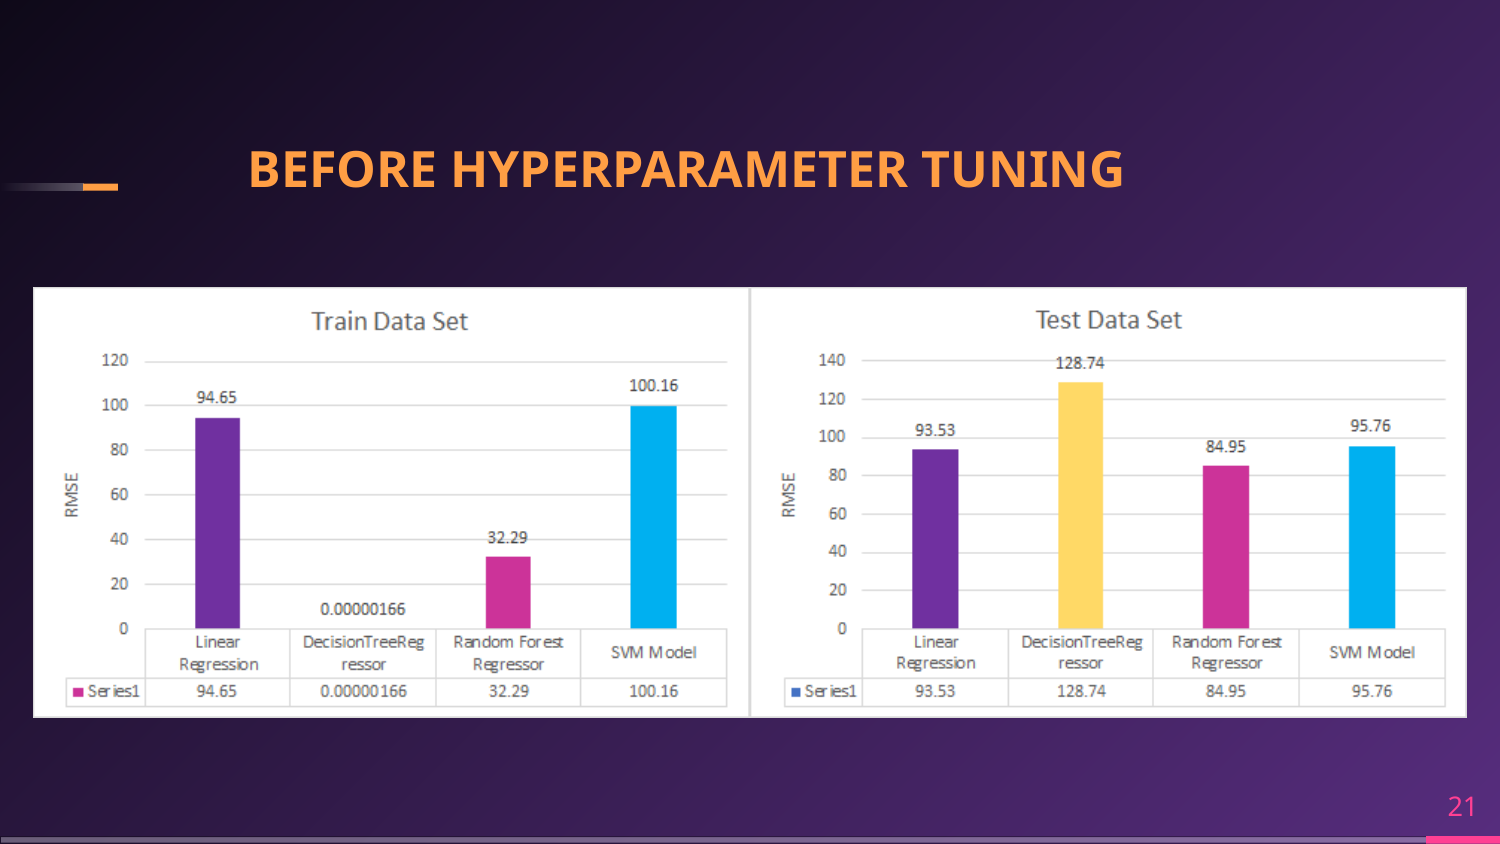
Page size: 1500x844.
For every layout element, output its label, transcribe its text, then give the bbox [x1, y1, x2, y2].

picture [33, 287, 1467, 719]
title BEFORE HYPERPARAMETER TUNING [247, 133, 1397, 199]
slide_number ‹#› [1426, 779, 1500, 837]
